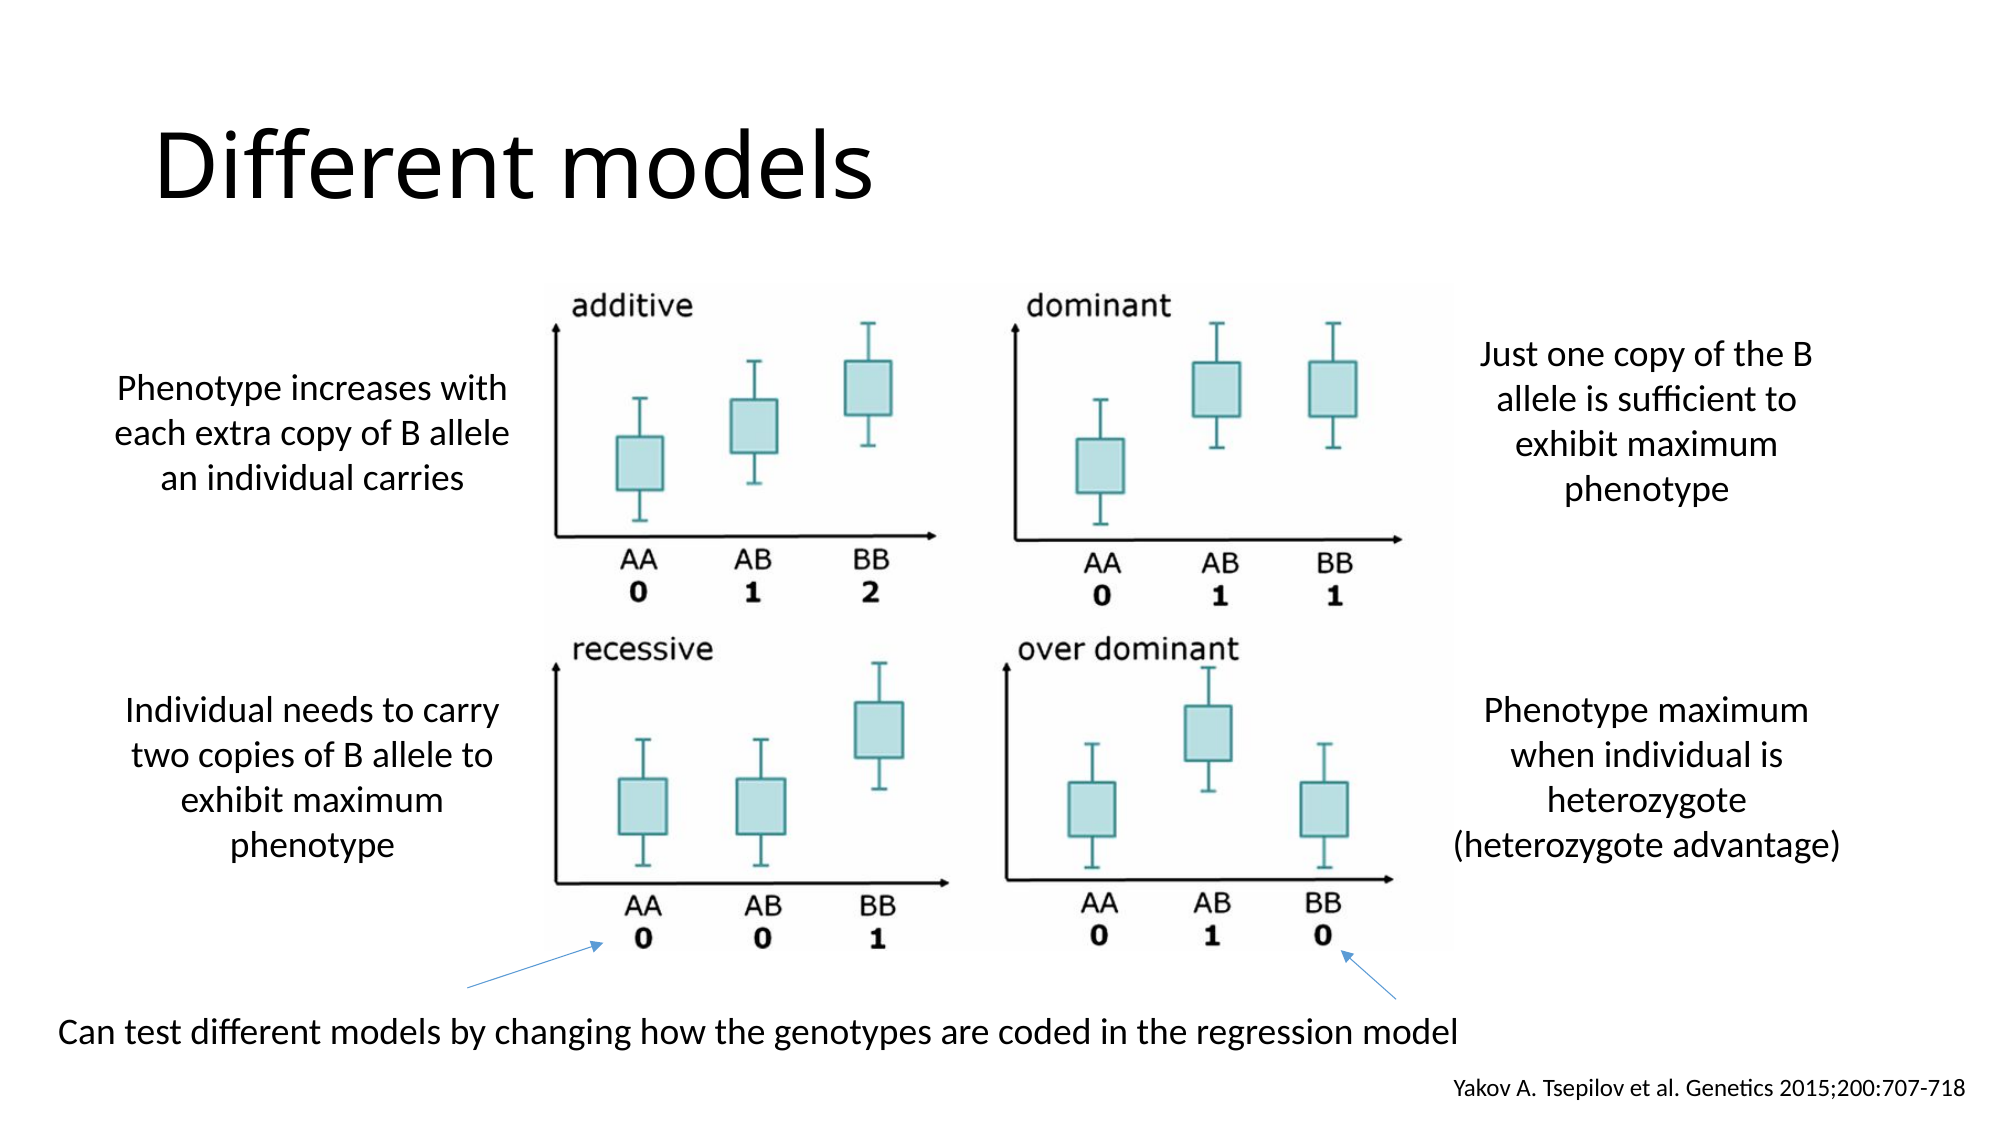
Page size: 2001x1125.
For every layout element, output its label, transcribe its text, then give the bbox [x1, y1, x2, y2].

text_box Individual needs to carry two copies of B allele to exhibit maximum phenotype [92, 678, 533, 873]
text_box Phenotype increases with each extra copy of B allele an individual carries [92, 355, 533, 505]
picture [544, 283, 1454, 951]
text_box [1340, 950, 1397, 1000]
text_box Yakov A. Tsepilov et al. Genetics 2015;200:707-718 [1453, 1074, 2000, 1117]
text_box Can test different models by changing how the genotypes are coded in the regression model [43, 999, 1476, 1060]
text_box Phenotype maximum when individual is heterozygote (heterozygote advantage) [1454, 678, 1867, 873]
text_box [467, 942, 604, 988]
text_box Just one copy of the B allele is sufficient to exhibit maximum phenotype [1454, 321, 1867, 517]
title Different models [137, 59, 1863, 278]
